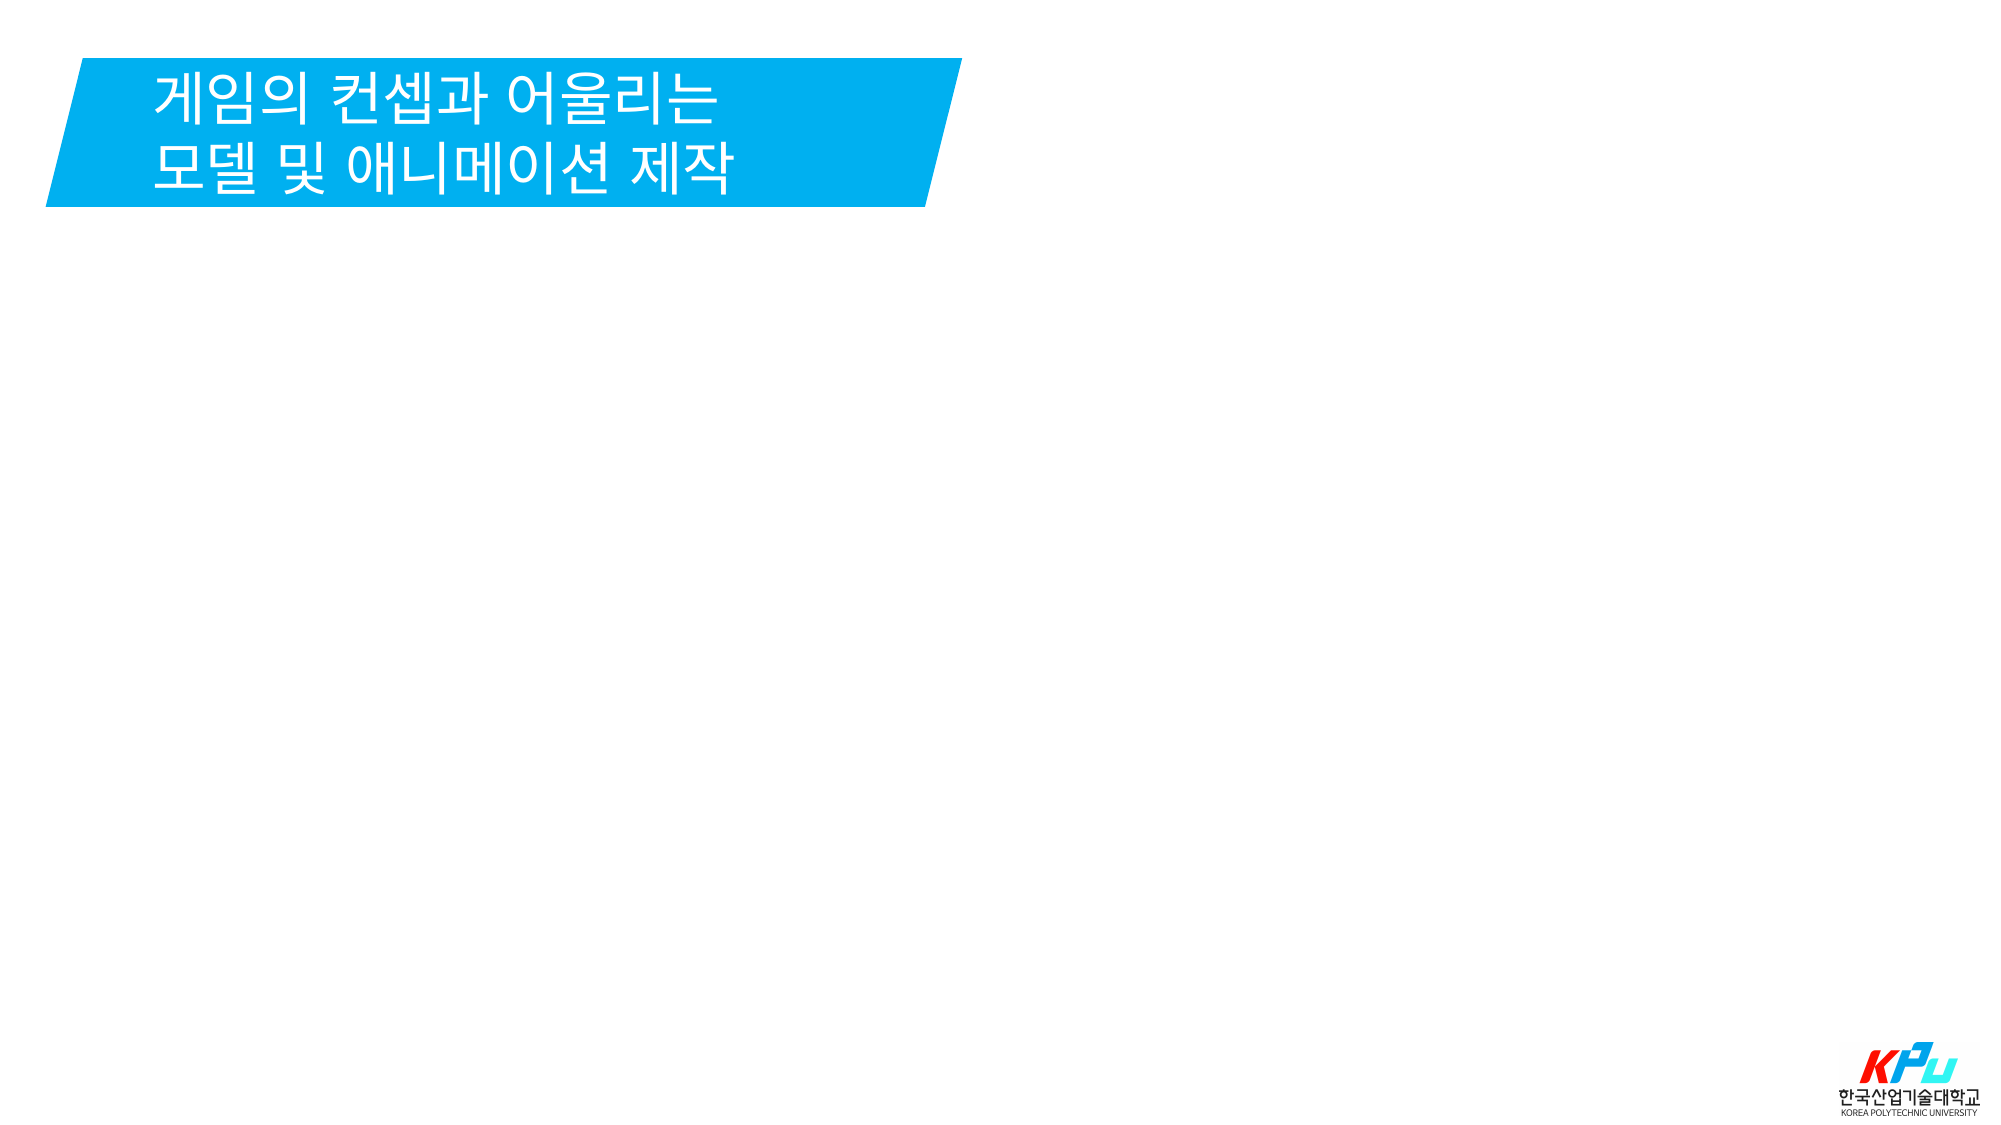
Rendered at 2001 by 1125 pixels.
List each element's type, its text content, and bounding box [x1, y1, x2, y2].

text_box 게임의 컨셉과 어울리는 모델 및 애니메이션 제작 [44, 57, 964, 208]
picture [1910, 1051, 1920, 1058]
picture [1839, 1042, 1980, 1116]
